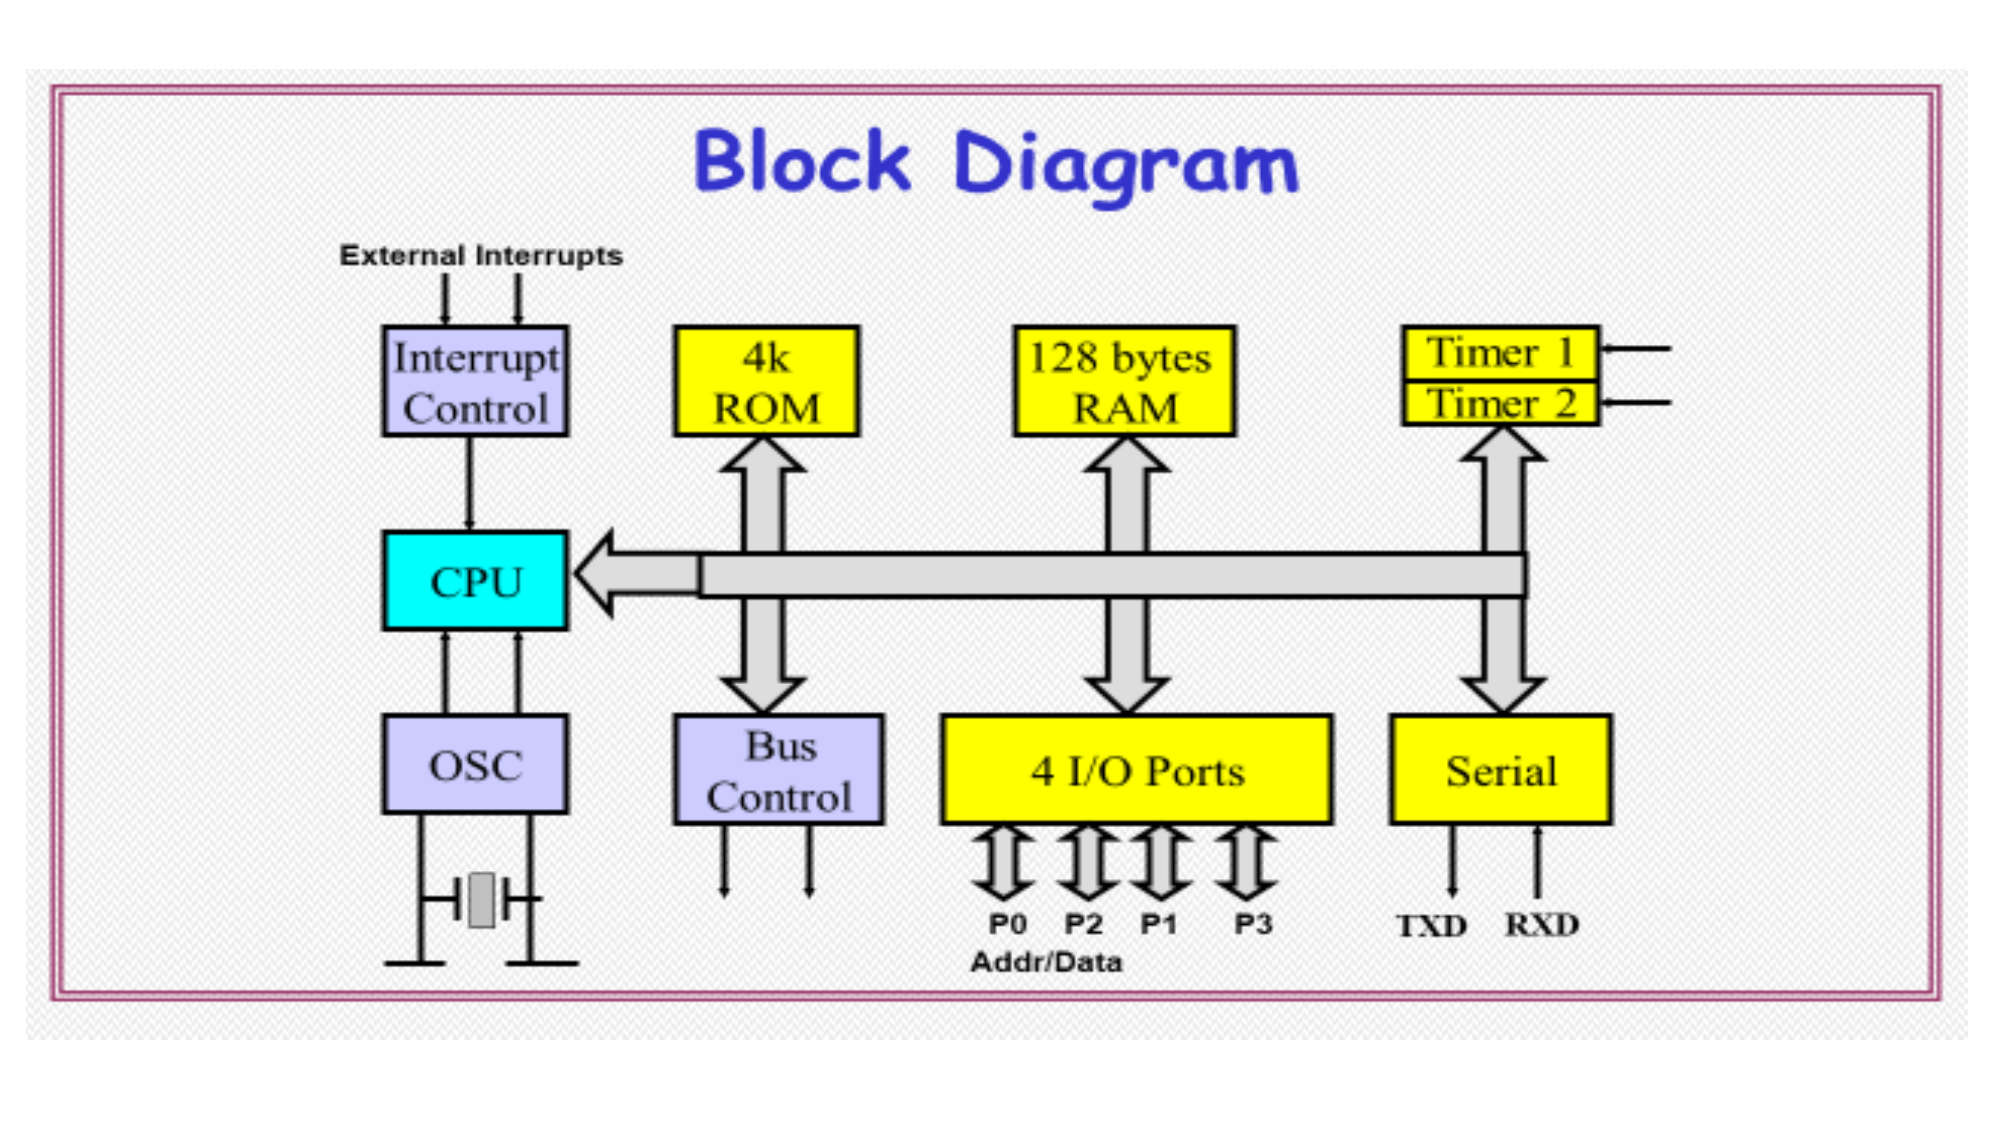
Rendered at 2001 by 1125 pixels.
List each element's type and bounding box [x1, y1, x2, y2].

picture [25, 68, 1969, 1040]
